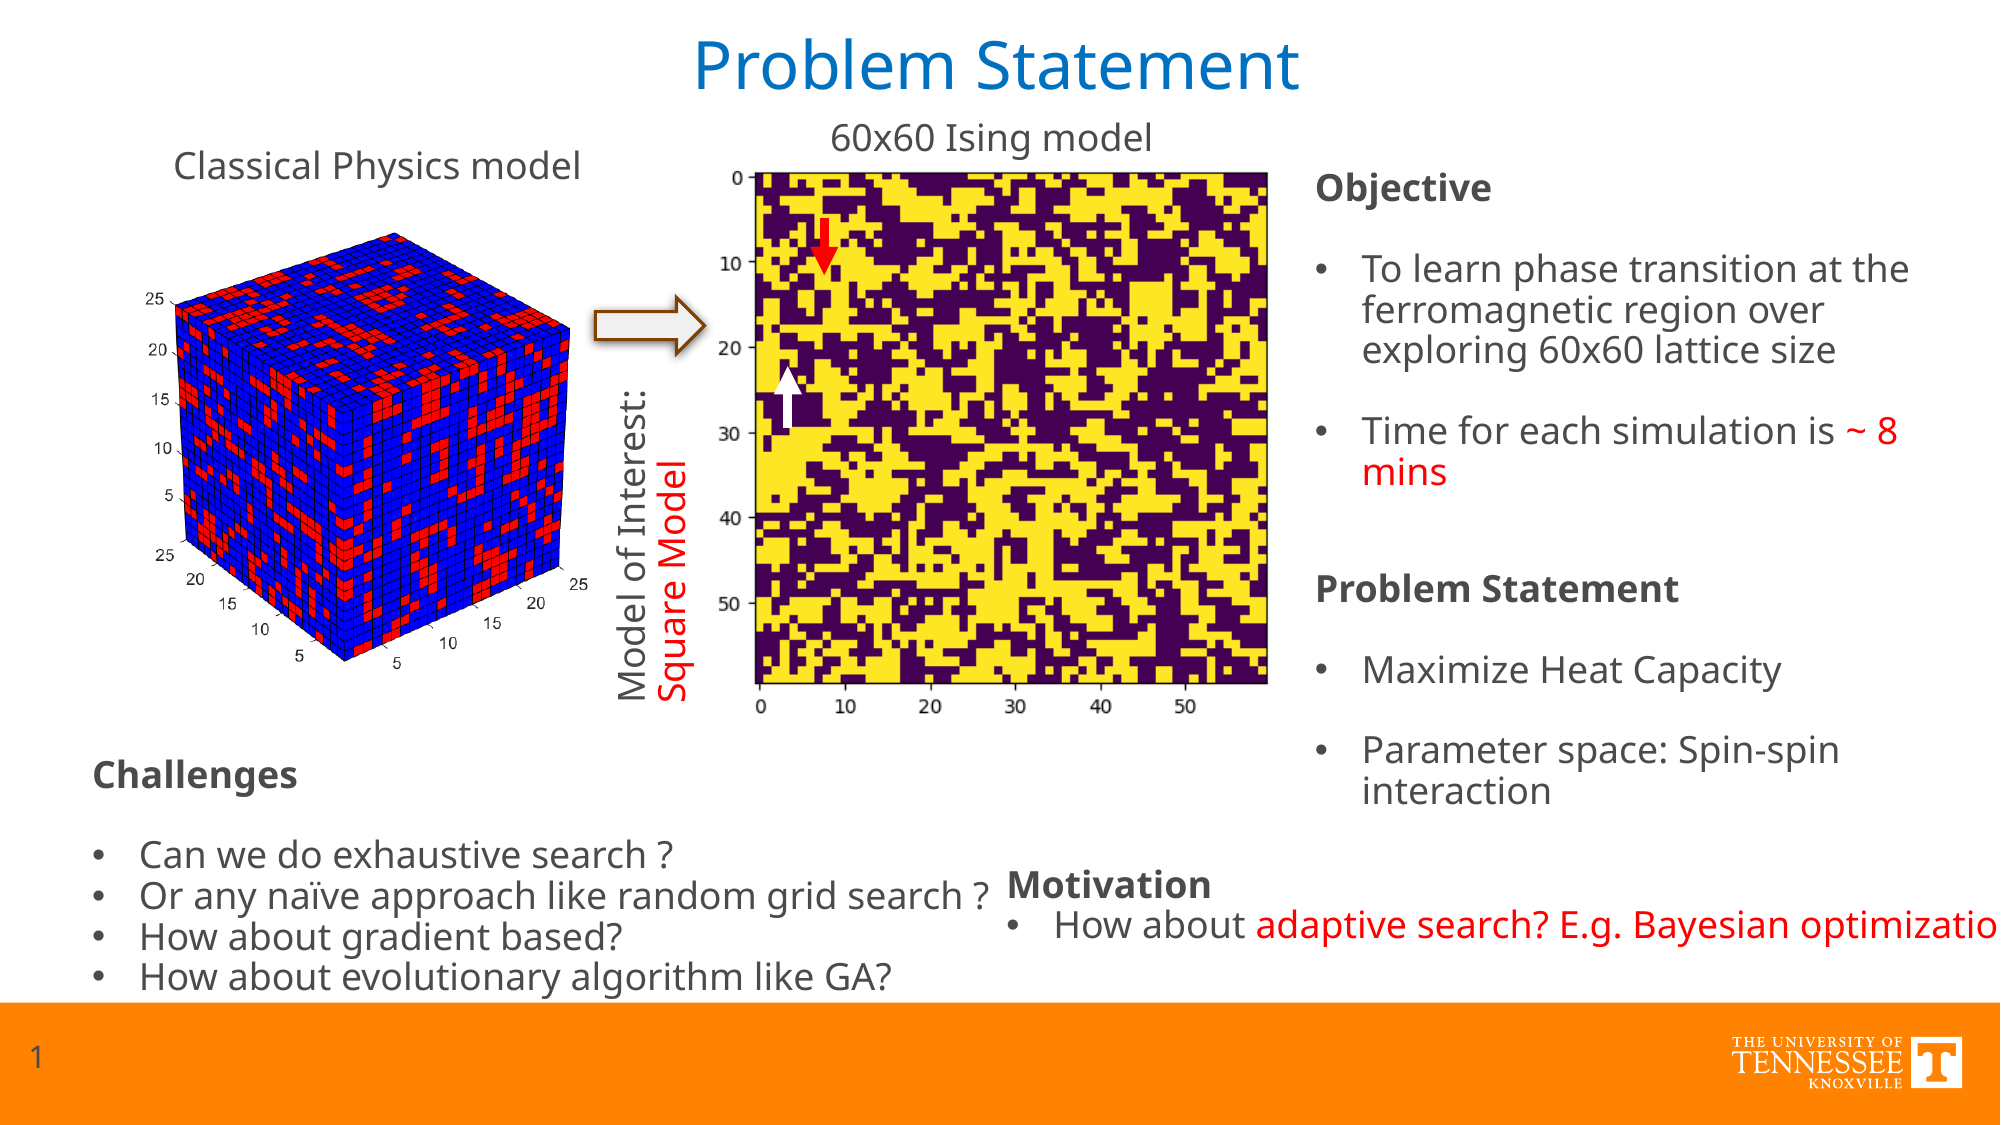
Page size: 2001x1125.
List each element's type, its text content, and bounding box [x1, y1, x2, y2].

picture [135, 225, 596, 677]
text_box 60x60 Ising model [815, 111, 1169, 156]
text_box Problem Statement Maximize Heat Capacity Parameter space: Spin-spin interaction [1300, 562, 1958, 820]
text_box Objective To learn phase transition at the ferromagnetic region over exploring 60x60 lattice size Time for each simulation is ~ 8 mins [1300, 162, 1958, 541]
text_box Challenges Can we do exhaustive search ? Or any naïve approach like random grid search ? How about gradient based? How about evolutionary algorithm like GA? [77, 748, 1080, 1006]
text_box Motivation How about adaptive search? E.g. Bayesian optimization [991, 858, 2000, 995]
picture [704, 156, 1279, 730]
text_box Problem Statement [678, 15, 1317, 110]
text_box [596, 297, 704, 354]
text_box Classical Physics model [158, 140, 598, 196]
text_box 1 [28, 1037, 47, 1075]
text_box Model of Interest: Square Model [604, 344, 701, 719]
